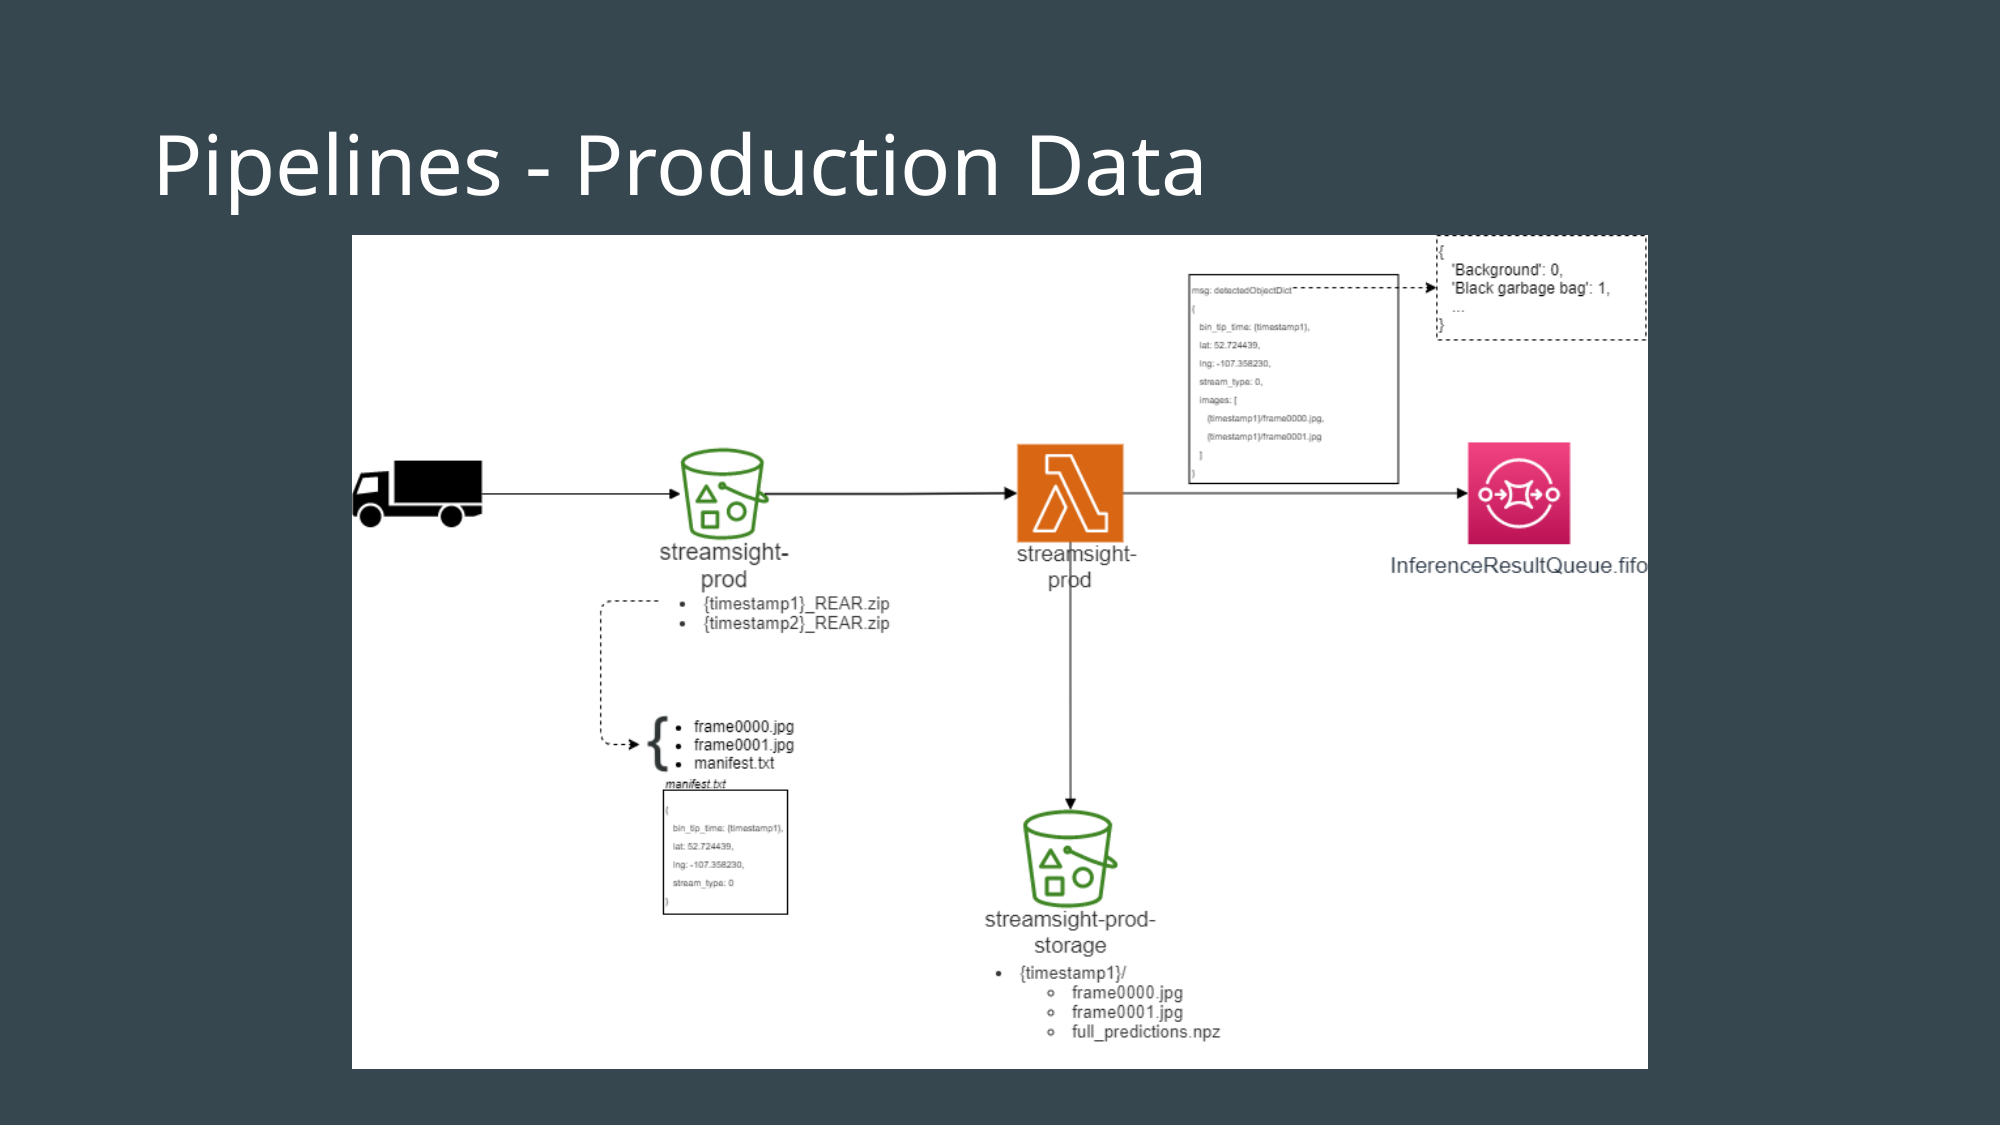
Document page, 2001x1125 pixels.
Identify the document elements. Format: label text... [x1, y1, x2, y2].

picture [352, 234, 1648, 1070]
title Pipelines - Production Data [137, 59, 1863, 278]
